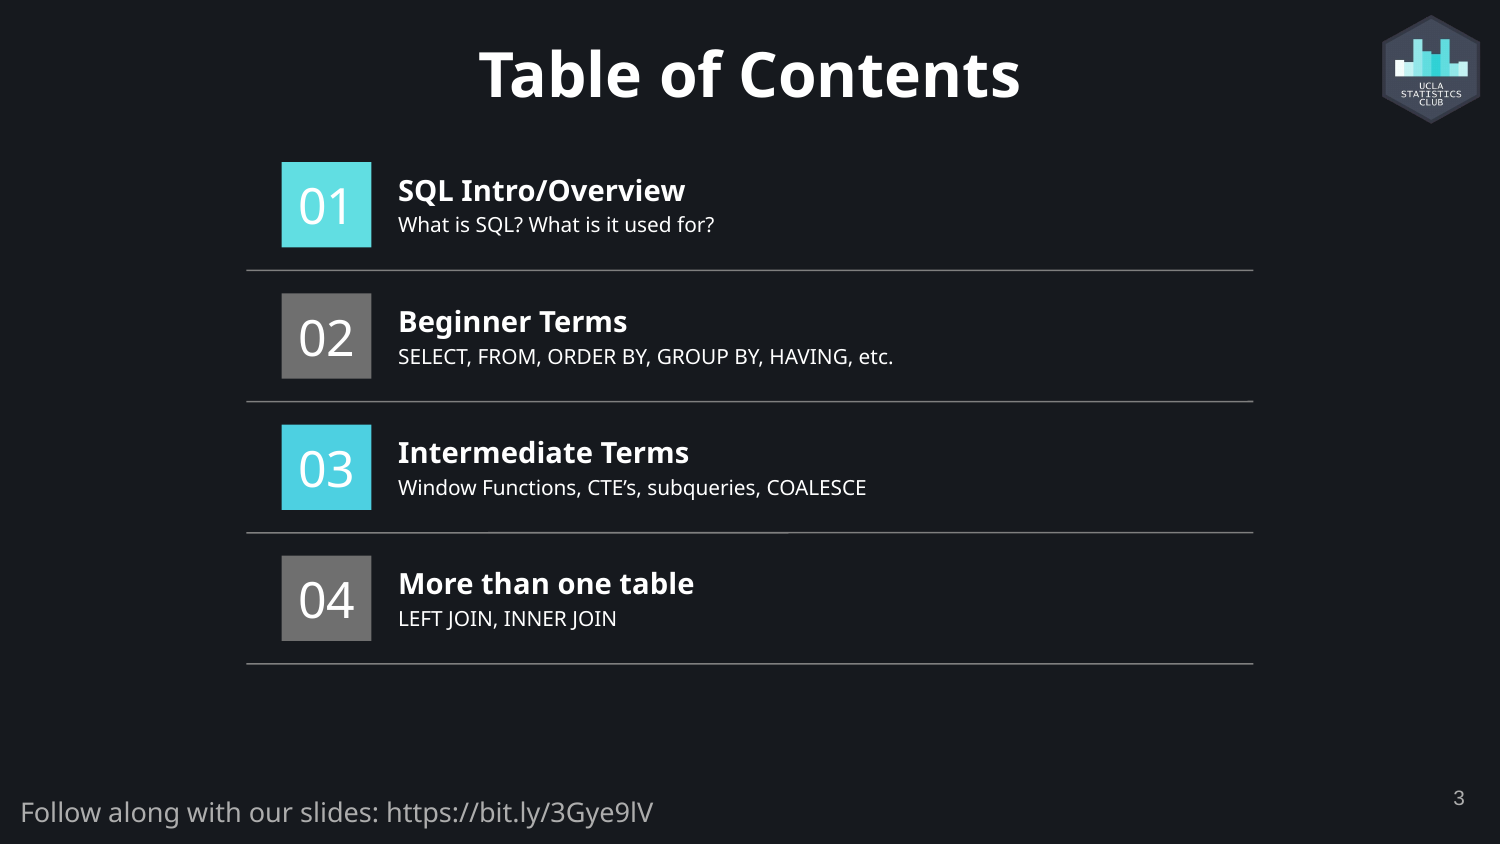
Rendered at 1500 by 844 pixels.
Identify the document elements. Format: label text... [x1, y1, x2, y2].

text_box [397, 171, 1425, 248]
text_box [397, 303, 1425, 379]
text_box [397, 434, 1425, 511]
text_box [397, 565, 1425, 642]
text_box Table of Contents [1491, 20, 1500, 118]
text_box 02 [281, 293, 372, 379]
text_box 04 [281, 555, 372, 641]
text_box 01 [281, 162, 372, 248]
text_box Table of Contents [0, 20, 1369, 118]
text_box Follow along with our slides: https://bit.ly/3Gye9lV [5, 780, 786, 844]
slide_number ‹#› [1389, 764, 1480, 830]
picture [1374, 12, 1488, 126]
text_box 03 [281, 424, 372, 510]
